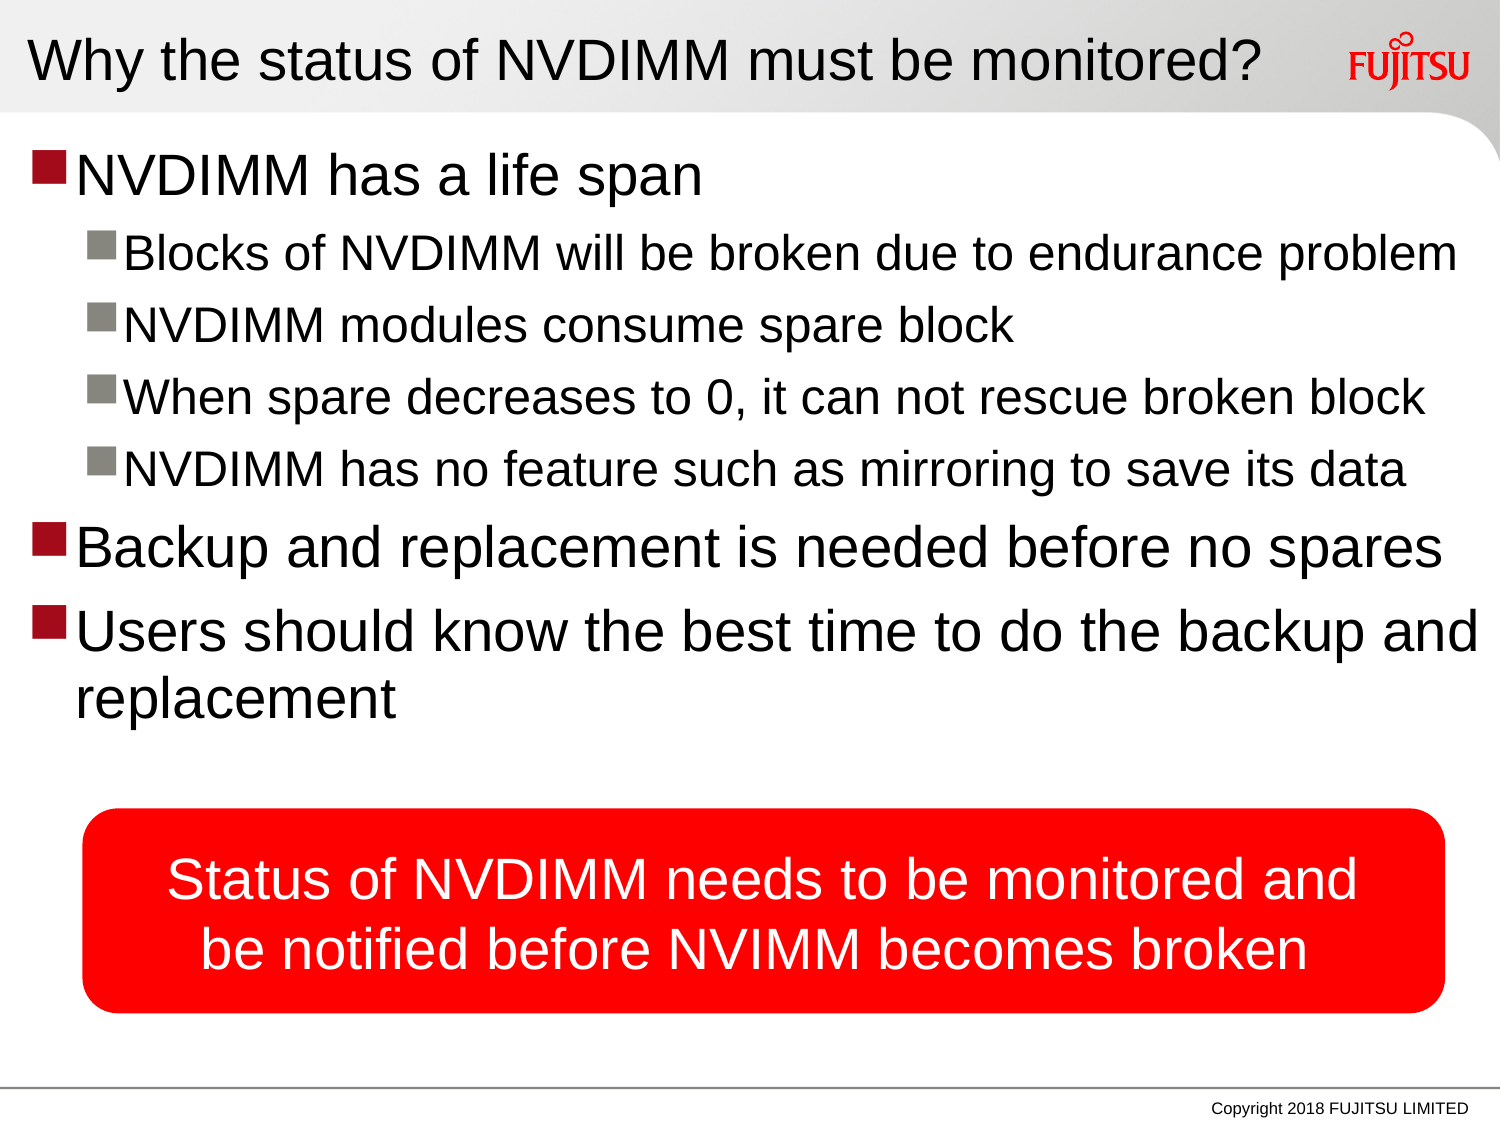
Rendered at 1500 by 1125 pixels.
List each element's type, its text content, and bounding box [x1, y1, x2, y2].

text_box Status of NVDIMM needs to be monitored and be notified before NVIMM becomes broken [82, 808, 1446, 1014]
footer Copyright 2018 FUJITSU LIMITED [809, 1091, 1470, 1125]
picture [0, 0, 1500, 176]
list NVDIMM has a life span Blocks of NVDIMM will be broken due to endurance problem NVDIMM modules consume spare block When spare decreases to 0, it can not rescue broken block NVDIMM has no feature such as mirroring to save its data Backup and replacement is needed before no spares Users should know the best time to do the backup and replacement [27, 142, 1500, 1061]
title Why the status of NVDIMM must be monitored? [27, 0, 1317, 114]
